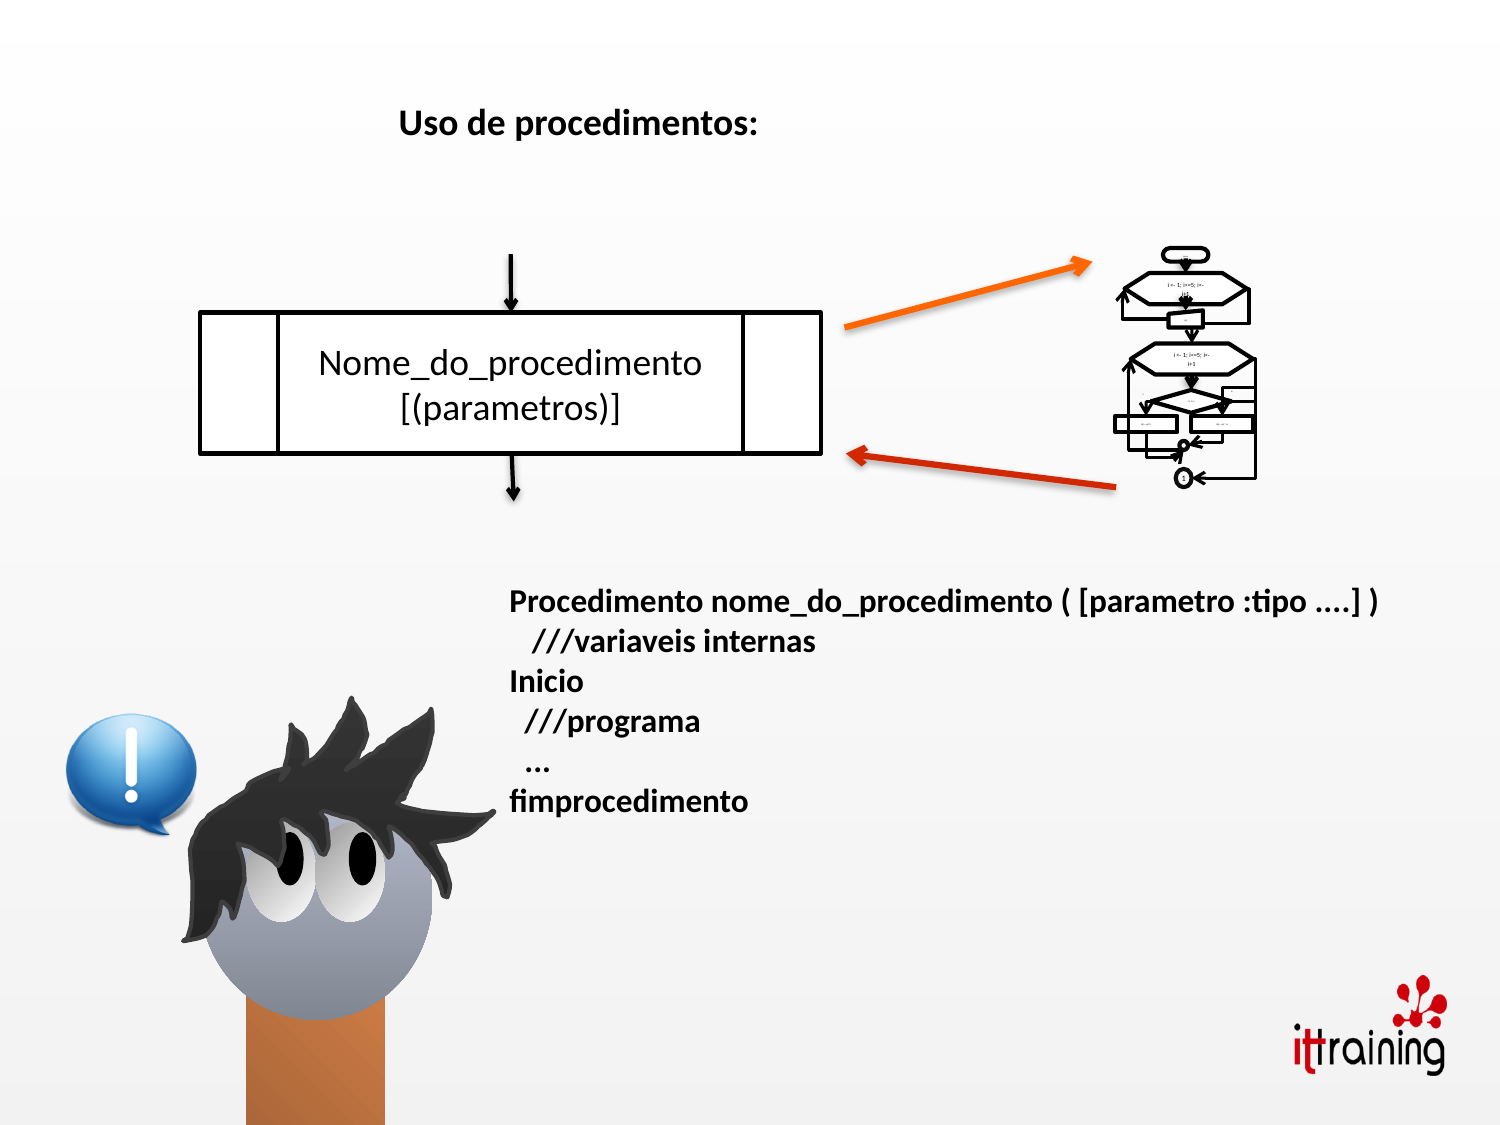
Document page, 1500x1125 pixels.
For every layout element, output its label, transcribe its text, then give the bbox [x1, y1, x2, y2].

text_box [510, 253, 514, 502]
text_box Uso de procedimentos: [384, 90, 774, 151]
picture [61, 702, 201, 846]
picture [1294, 975, 1448, 1077]
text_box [845, 453, 1117, 488]
text_box Nome_do_procedimento [(parametros)] [519, 310, 823, 456]
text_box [844, 261, 1093, 328]
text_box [182, 697, 495, 1125]
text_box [1114, 247, 1254, 488]
text_box Procedimento nome_do_procedimento ( [parametro :tipo ....] ) ///variaveis internas Inicio ///programa ... fimprocedimento [494, 572, 1399, 780]
text_box Nome_do_procedimento [(parametros)] [198, 310, 505, 456]
